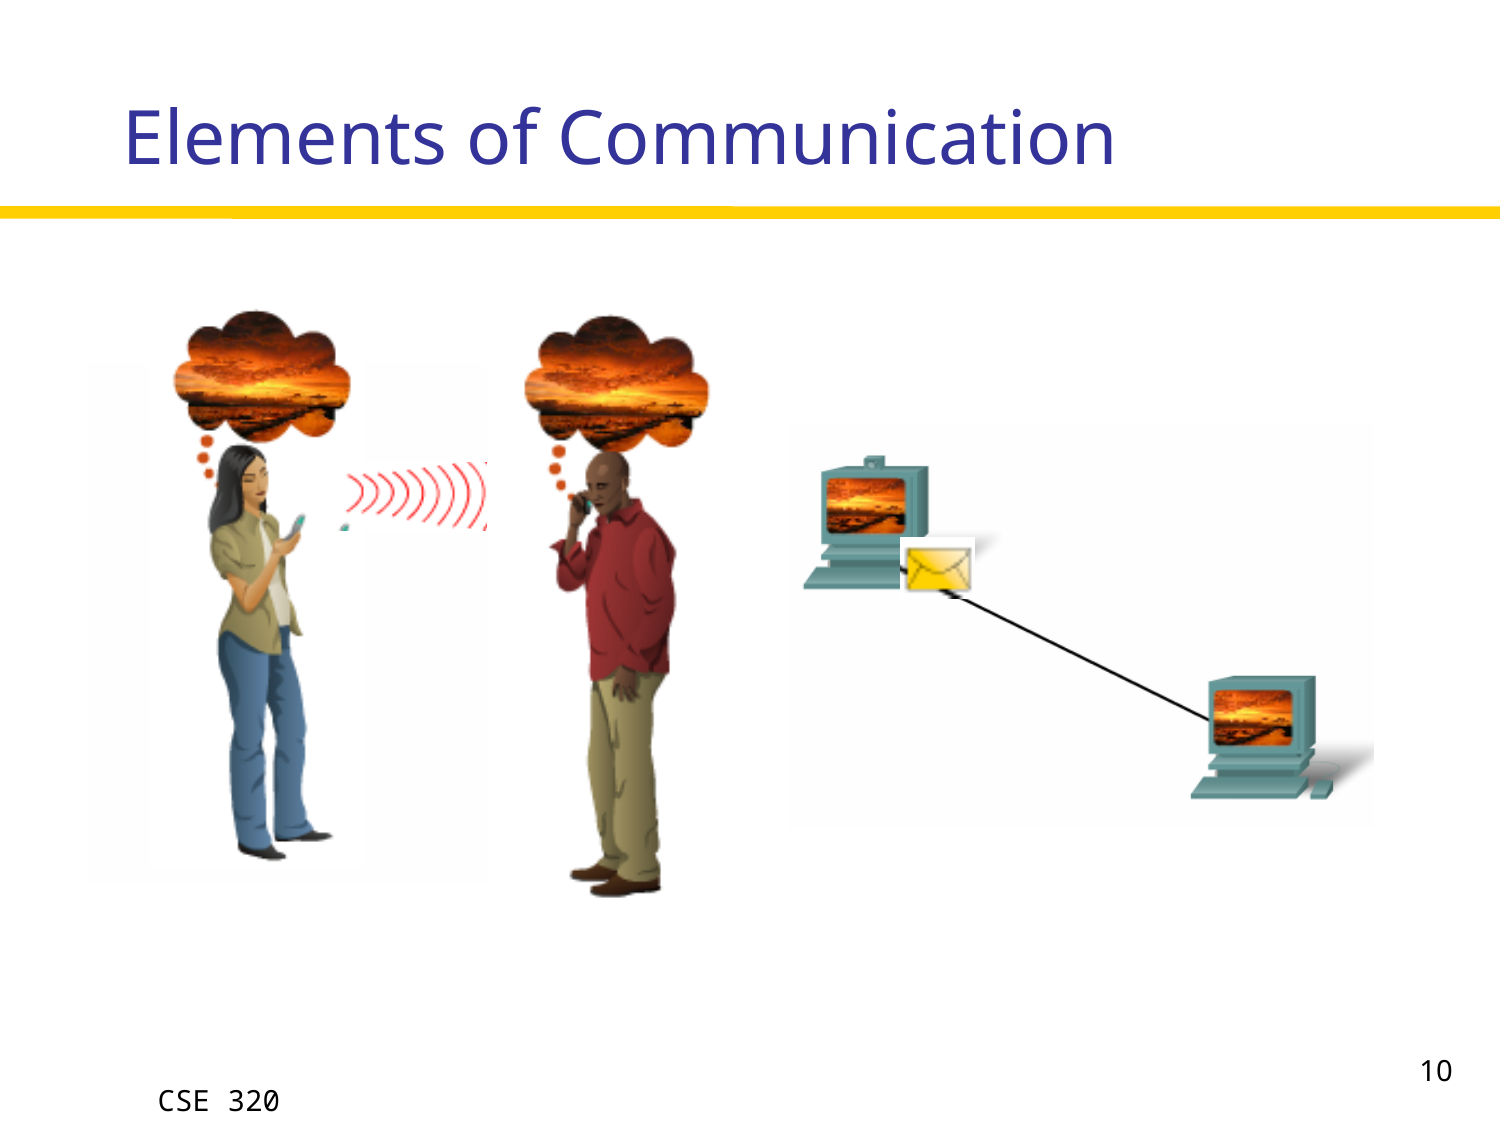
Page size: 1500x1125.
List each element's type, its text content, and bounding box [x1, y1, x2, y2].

picture [87, 299, 733, 923]
title Elements of Communication [107, 48, 1444, 187]
slide_number 10 [1154, 1023, 1468, 1100]
picture [787, 424, 1374, 829]
